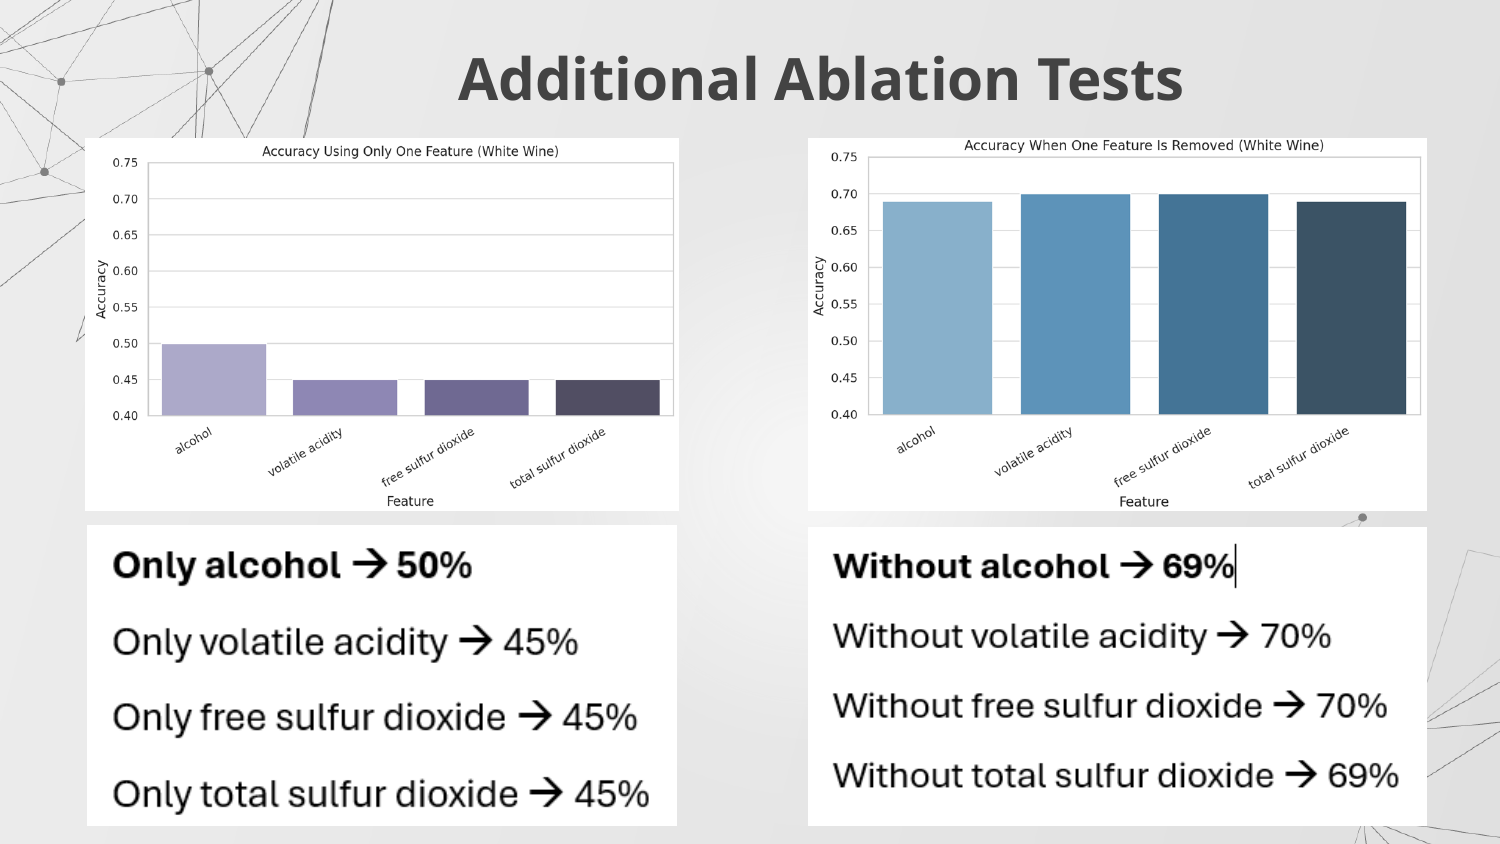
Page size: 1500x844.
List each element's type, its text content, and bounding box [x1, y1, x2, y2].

title Additional Ablation Tests [432, 33, 1211, 128]
picture [0, 0, 1500, 844]
